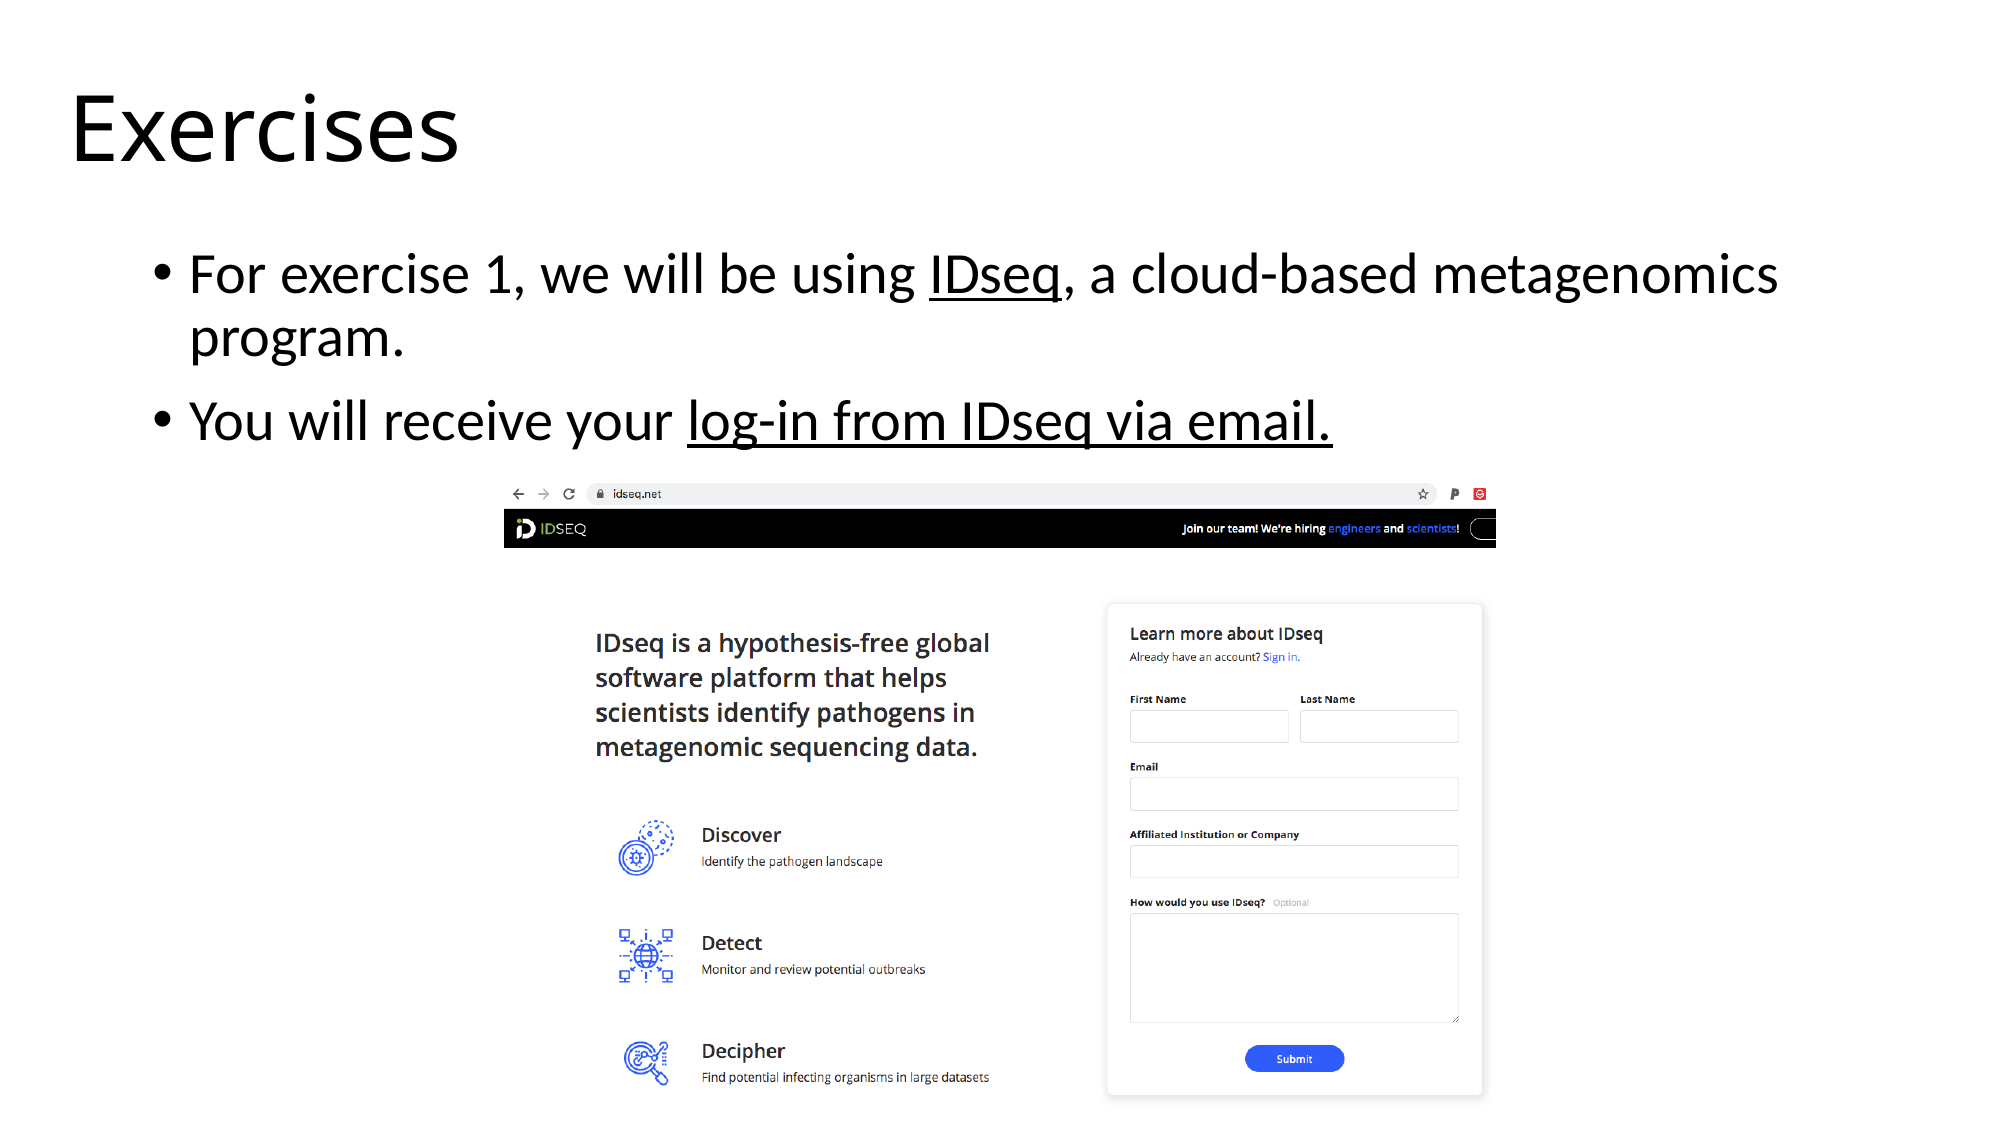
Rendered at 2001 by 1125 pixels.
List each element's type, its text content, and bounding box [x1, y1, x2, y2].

title Exercises [53, 59, 1948, 205]
list For exercise 1, we will be using IDseq, a cloud-based metagenomics program. You will receive your log-in from IDseq via email. [137, 236, 1863, 1011]
picture [504, 481, 1496, 1108]
